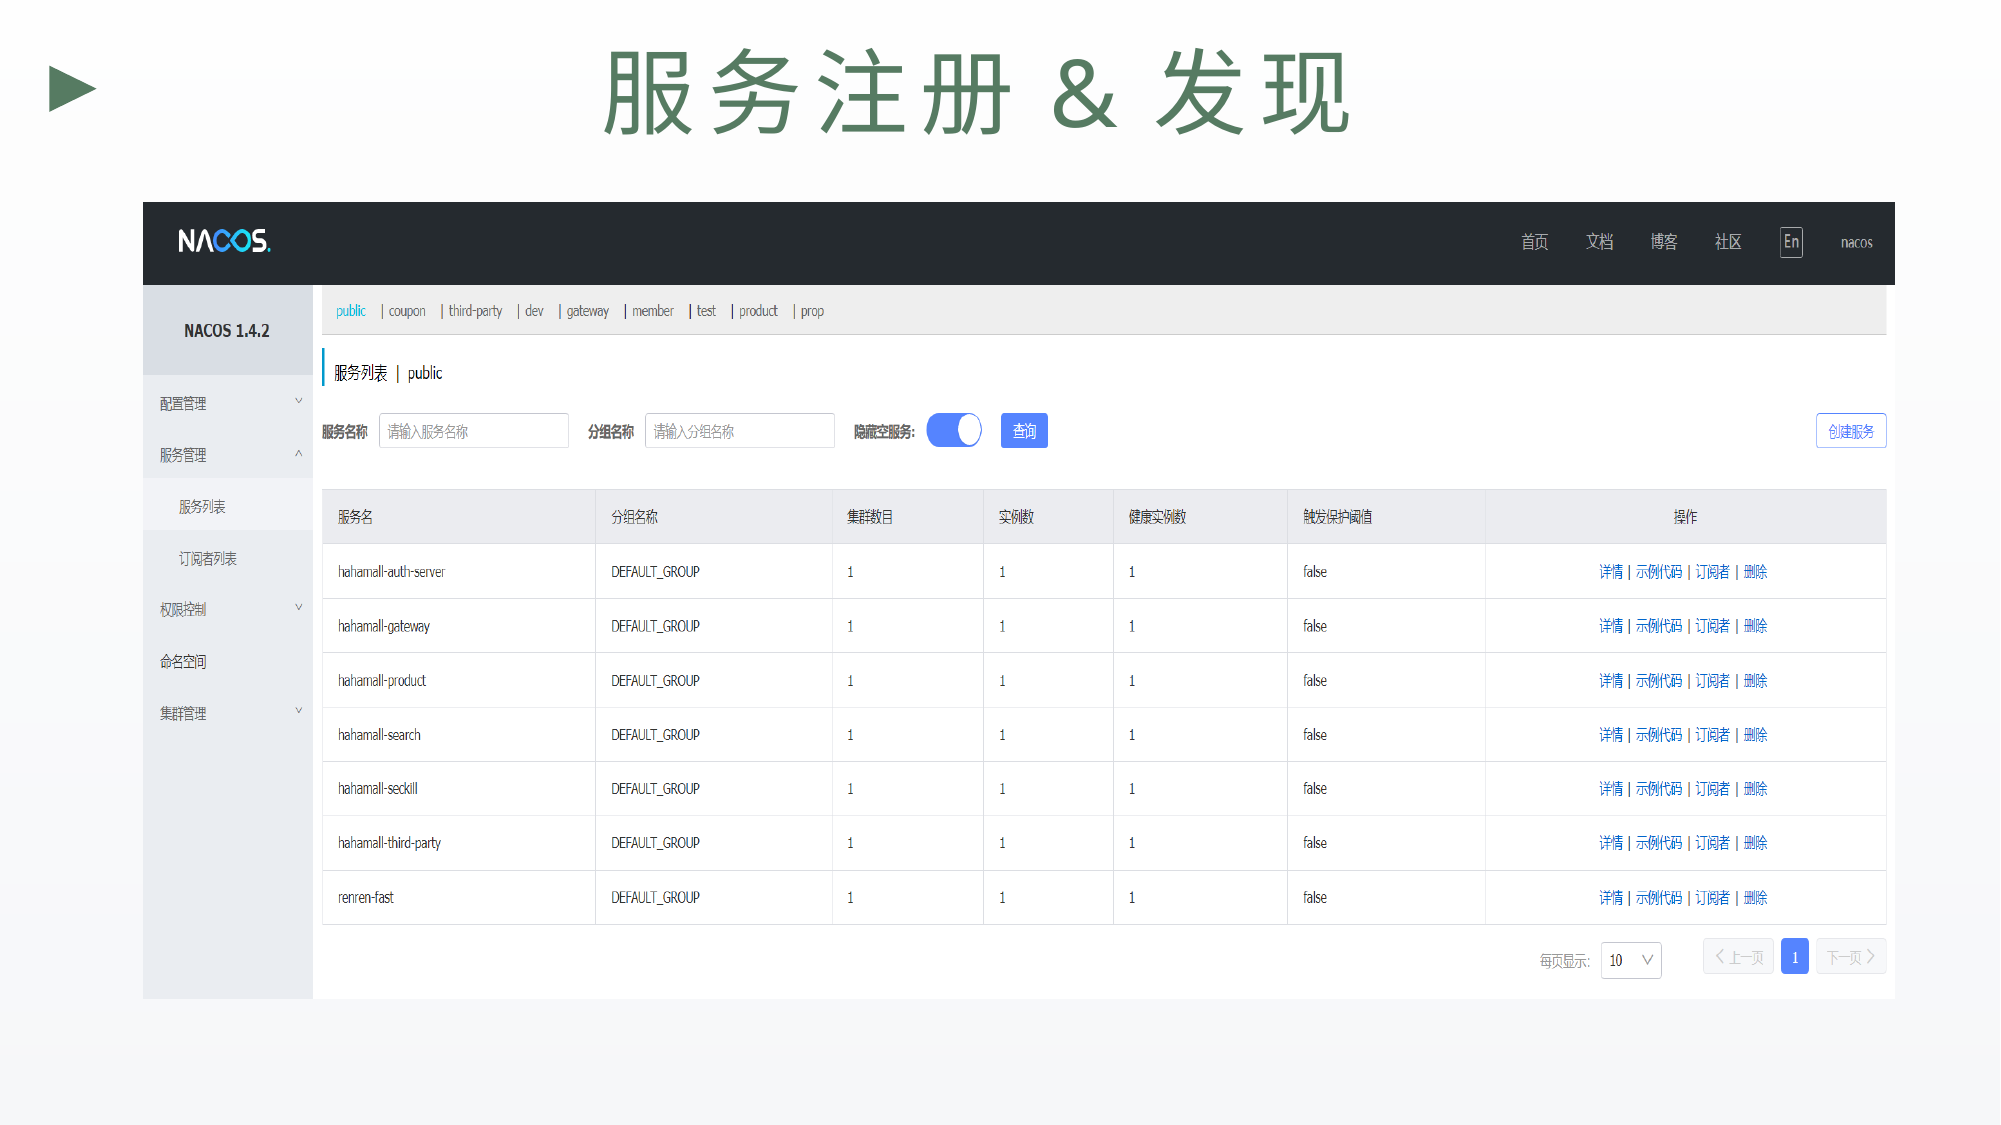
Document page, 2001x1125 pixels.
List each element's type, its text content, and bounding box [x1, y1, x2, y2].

picture [143, 201, 1895, 999]
text_box 服务注册&发现 [587, 26, 1368, 154]
text_box [48, 64, 99, 114]
